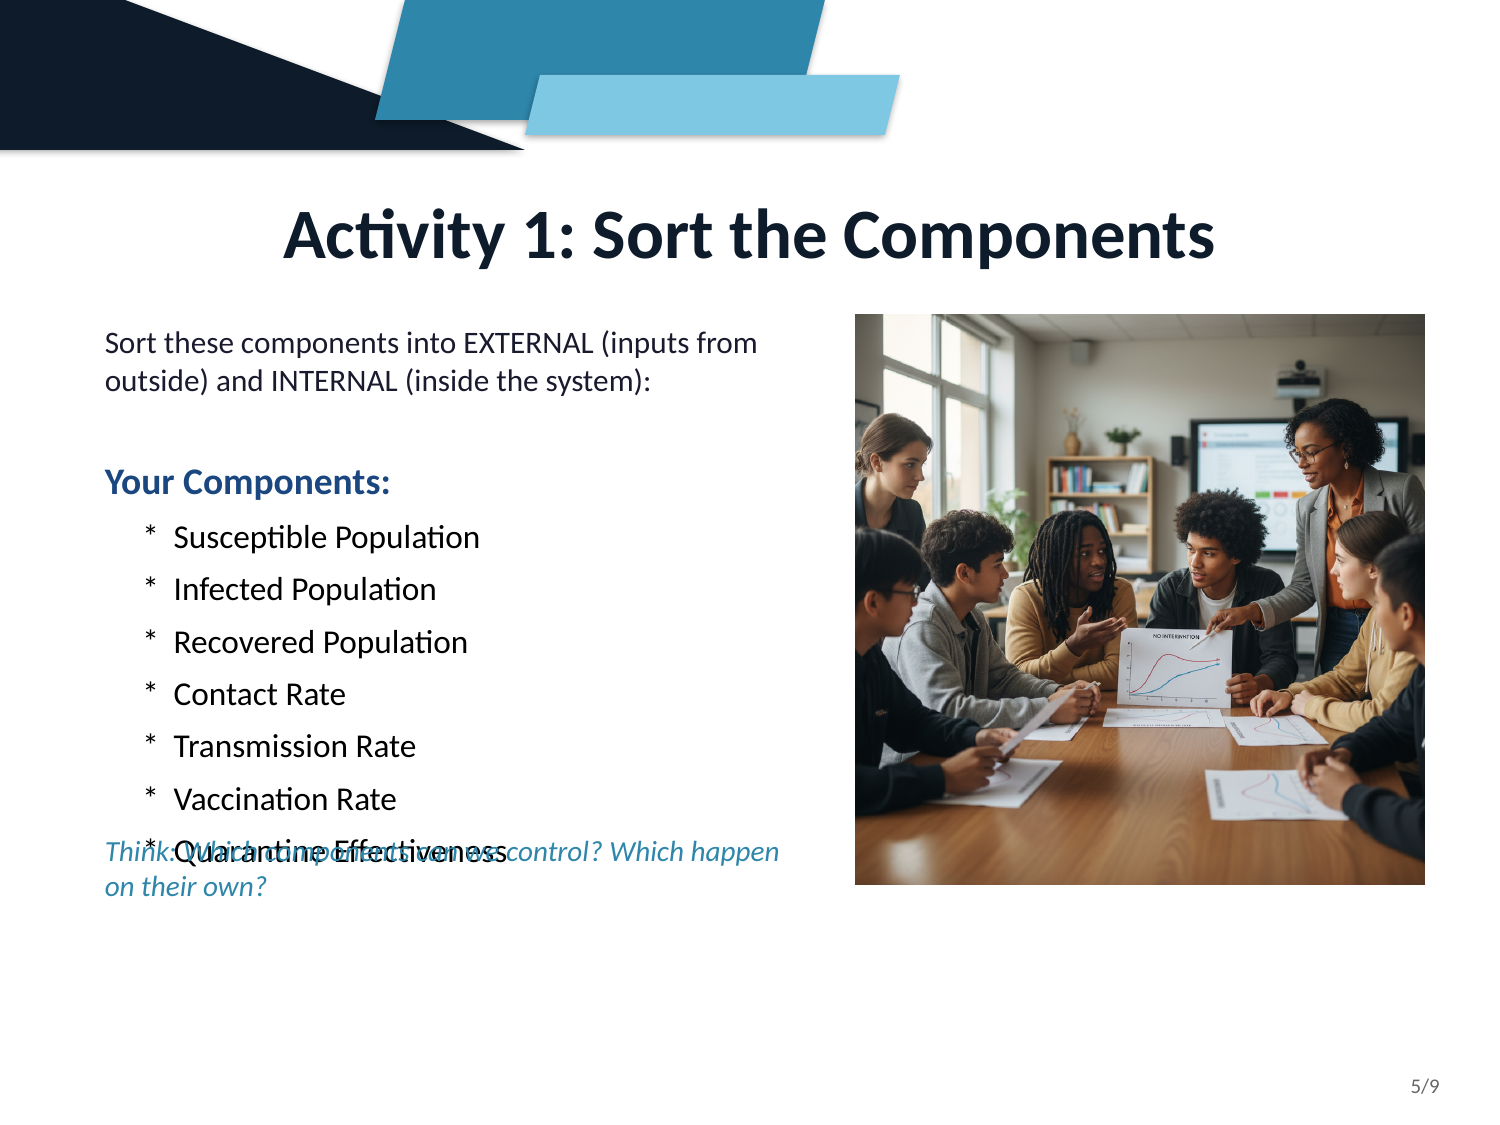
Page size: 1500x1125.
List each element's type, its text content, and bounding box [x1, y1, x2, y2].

text_box Sort these components into EXTERNAL (inputs from outside) and INTERNAL (inside the system): [89, 314, 810, 405]
picture [854, 314, 1426, 886]
text_box Activity 1: Sort the Components [268, 179, 1232, 280]
text_box 5/9 [1395, 1065, 1455, 1105]
text_box Think: Which components can we control? Which happen on their own? [89, 824, 810, 910]
text_box [524, 74, 901, 136]
text_box Your Components: * Susceptible Population * Infected Population * Recovered Population * Contact Rate * Transmission Rate * Vaccination Rate * Quarantine Effectiveness [89, 449, 810, 824]
text_box [0, 0, 526, 151]
text_box [374, 0, 826, 121]
